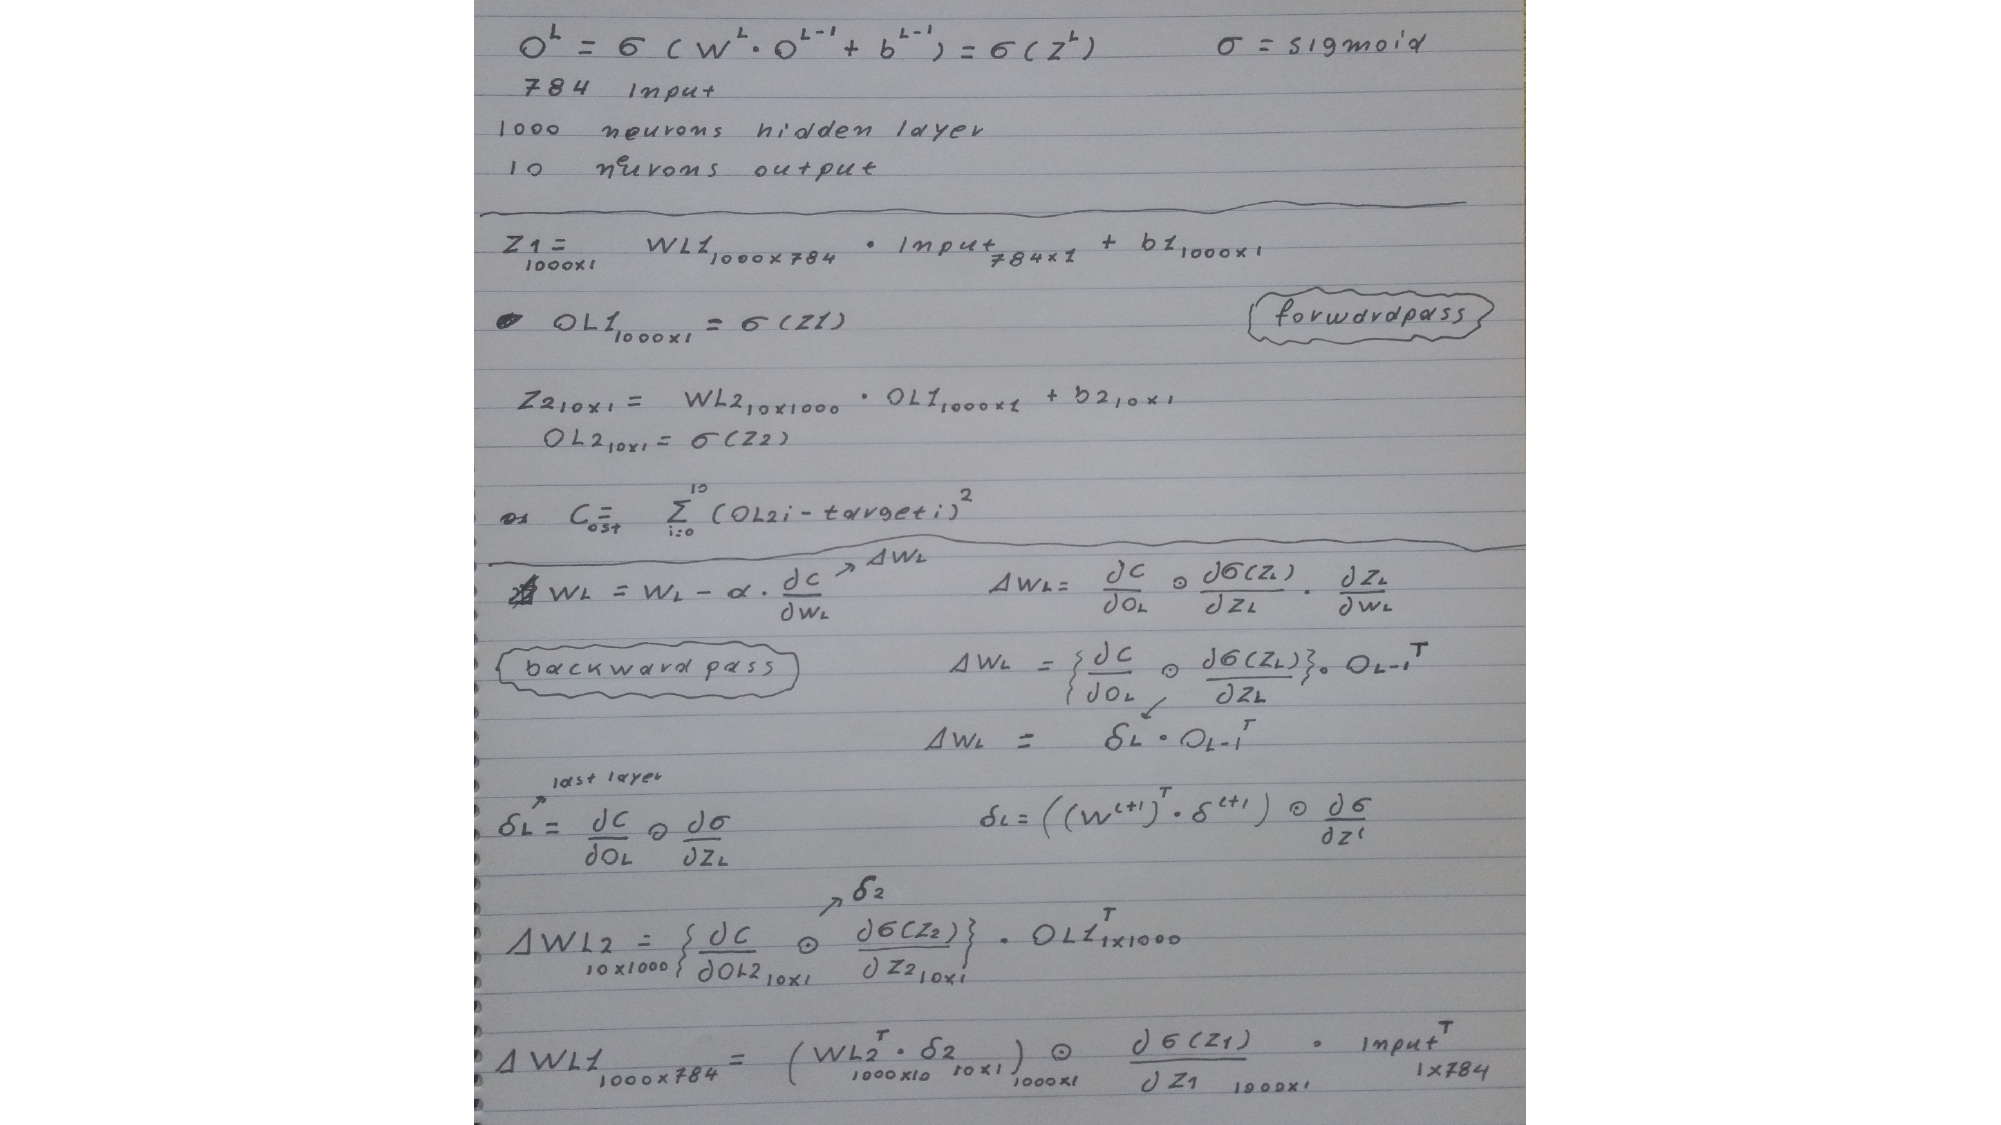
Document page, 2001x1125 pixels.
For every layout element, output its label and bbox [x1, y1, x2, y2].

picture [437, 0, 1563, 1125]
